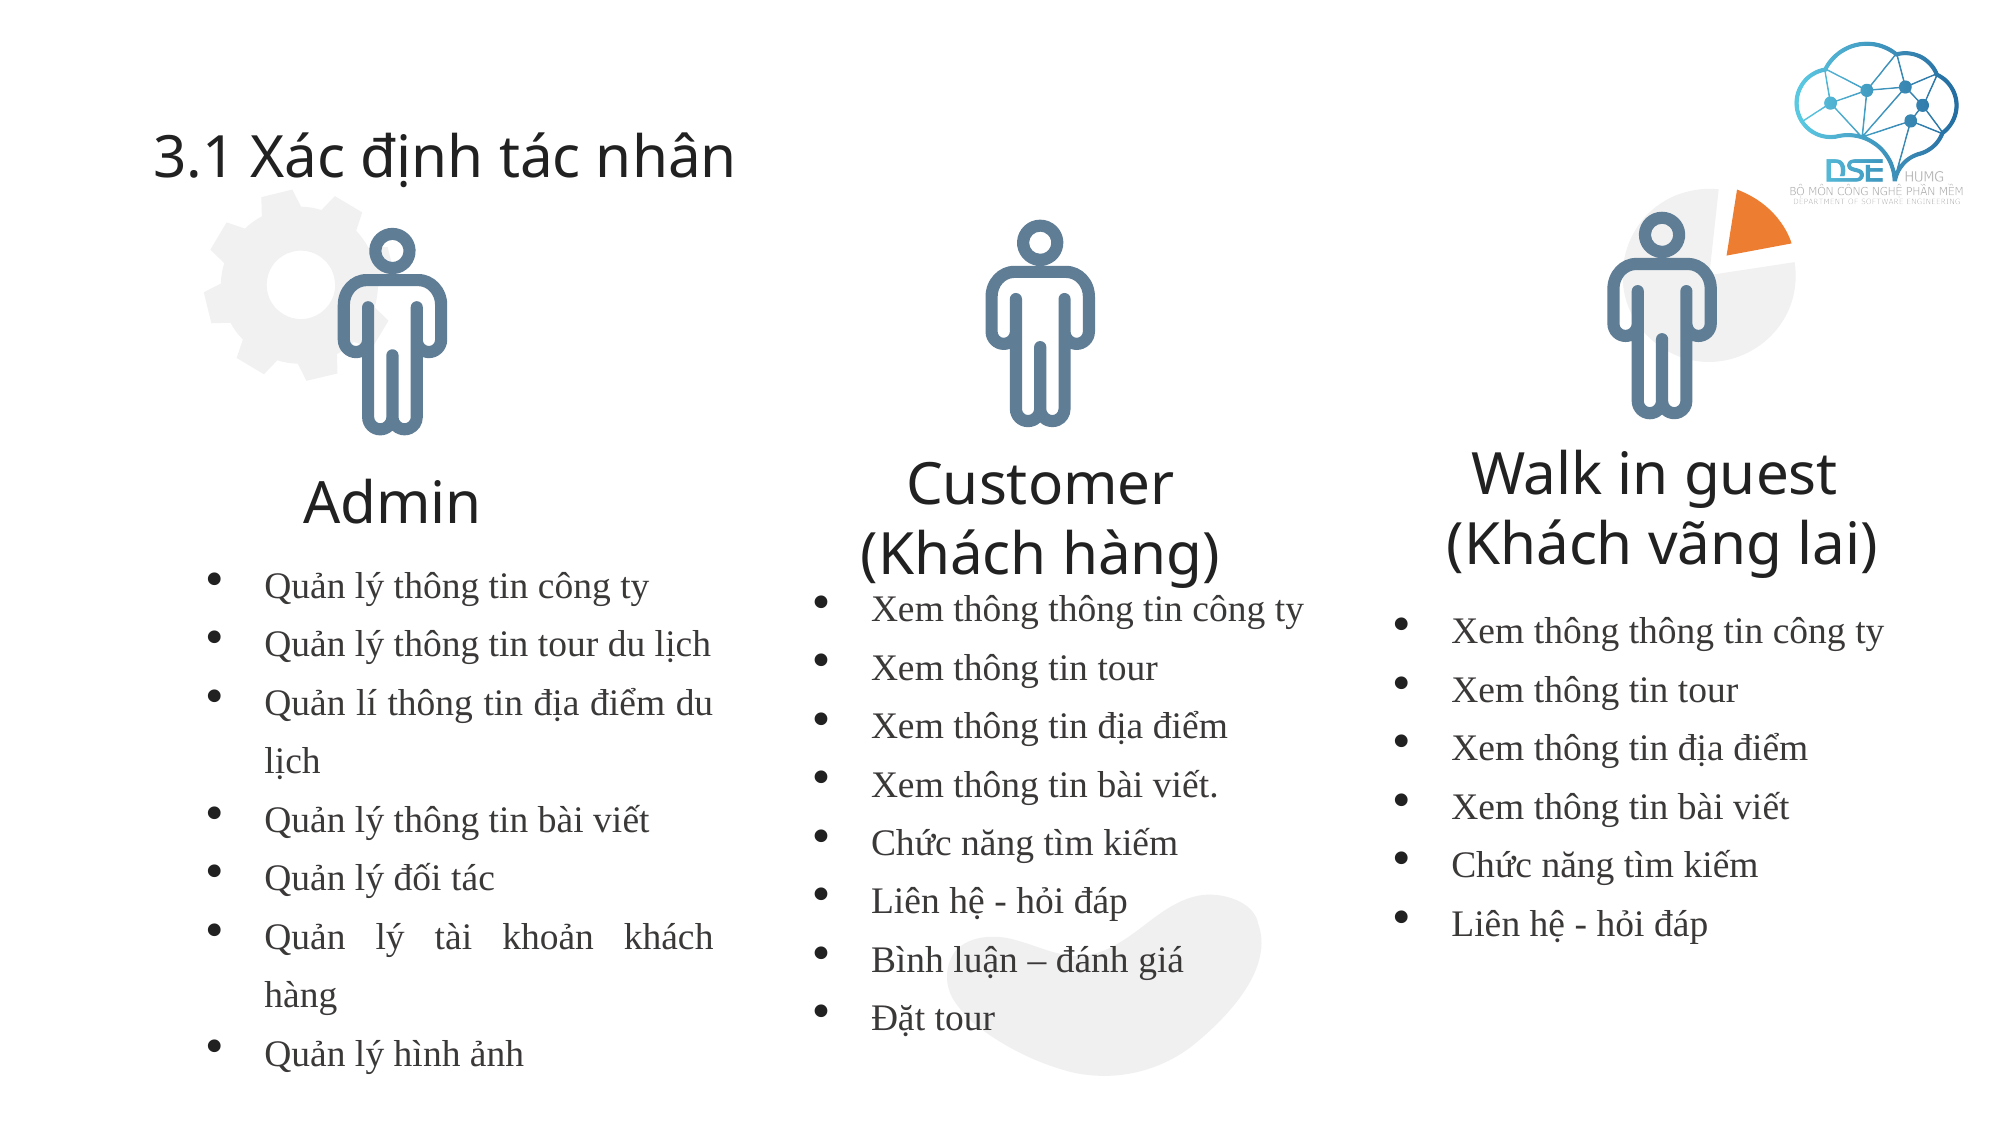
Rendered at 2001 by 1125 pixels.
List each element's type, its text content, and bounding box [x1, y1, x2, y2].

picture [1725, 0, 2001, 263]
text_box [337, 227, 448, 436]
text_box [985, 219, 1096, 428]
subtitle Quản lý thông tin công ty Quản lý thông tin tour du lịch Quản lí thông tin địa điểm du lịch Quản lý thông tin bài viết Quản lý đối tác Quản lý tài khoản khách hàng Quản lý hình ảnh [208, 578, 714, 1090]
text_box [1607, 211, 1717, 420]
subtitle Admin [241, 458, 544, 543]
text_box Xem thông thông tin công ty Xem thông tin tour Xem thông tin địa điểm Xem thông tin bài viết. Chức năng tìm kiếm Liên hệ - hỏi đáp Bình luận – đánh giá Đặt tour [814, 548, 1321, 1061]
title 3.1 Xác định tác nhân [146, 106, 744, 207]
subtitle Walk in guest (Khách vãng lai) [1395, 450, 1930, 563]
text_box Xem thông thông tin công ty Xem thông tin tour Xem thông tin địa điểm Xem thông tin bài viết Chức năng tìm kiếm Liên hệ - hỏi đáp [1395, 578, 1913, 1090]
subtitle Customer (Khách hàng) [830, 459, 1251, 548]
